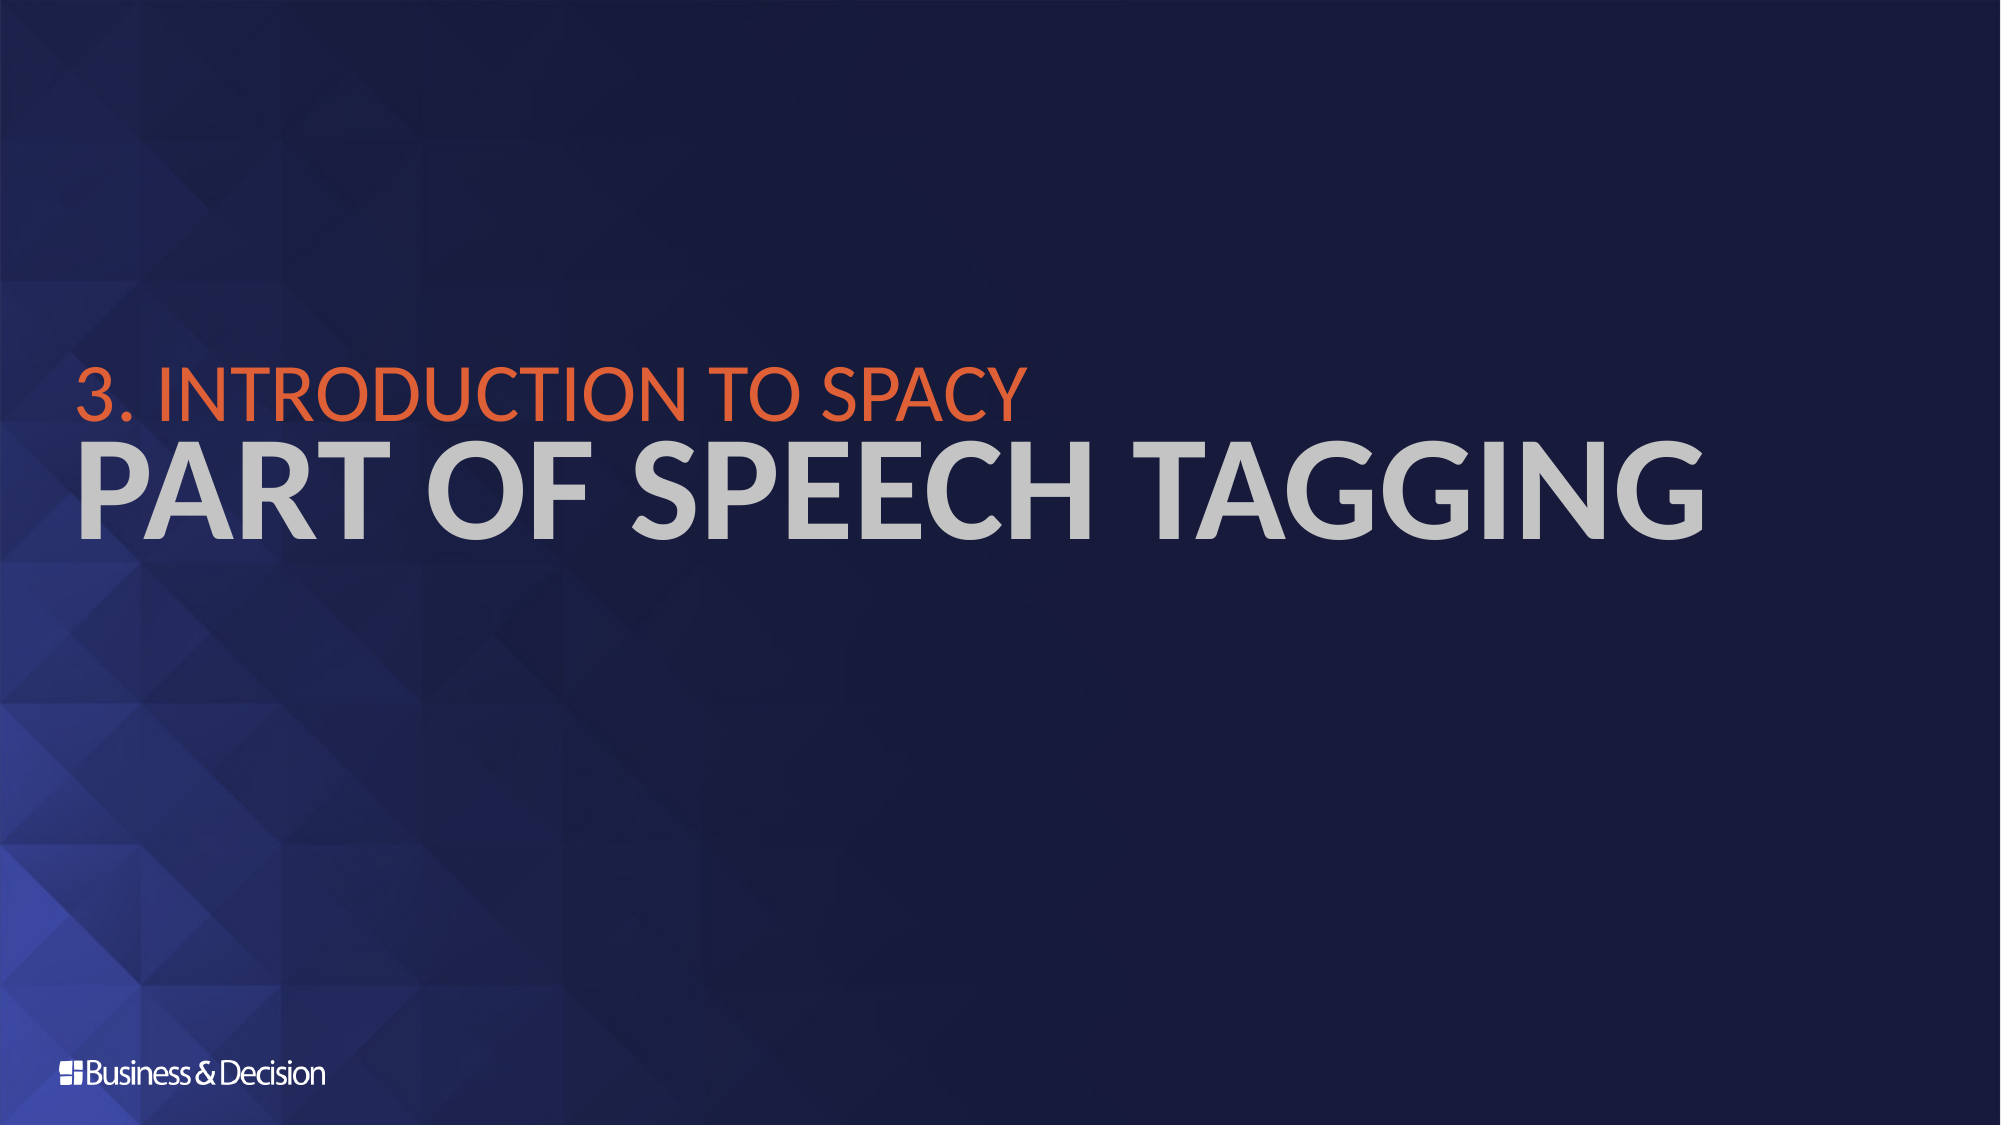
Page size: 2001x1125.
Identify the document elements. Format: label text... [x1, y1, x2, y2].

picture [0, 0, 2001, 1125]
title 3. Introduction to spaCy [59, 59, 1941, 447]
list Part of speech tagging [59, 447, 1941, 1014]
